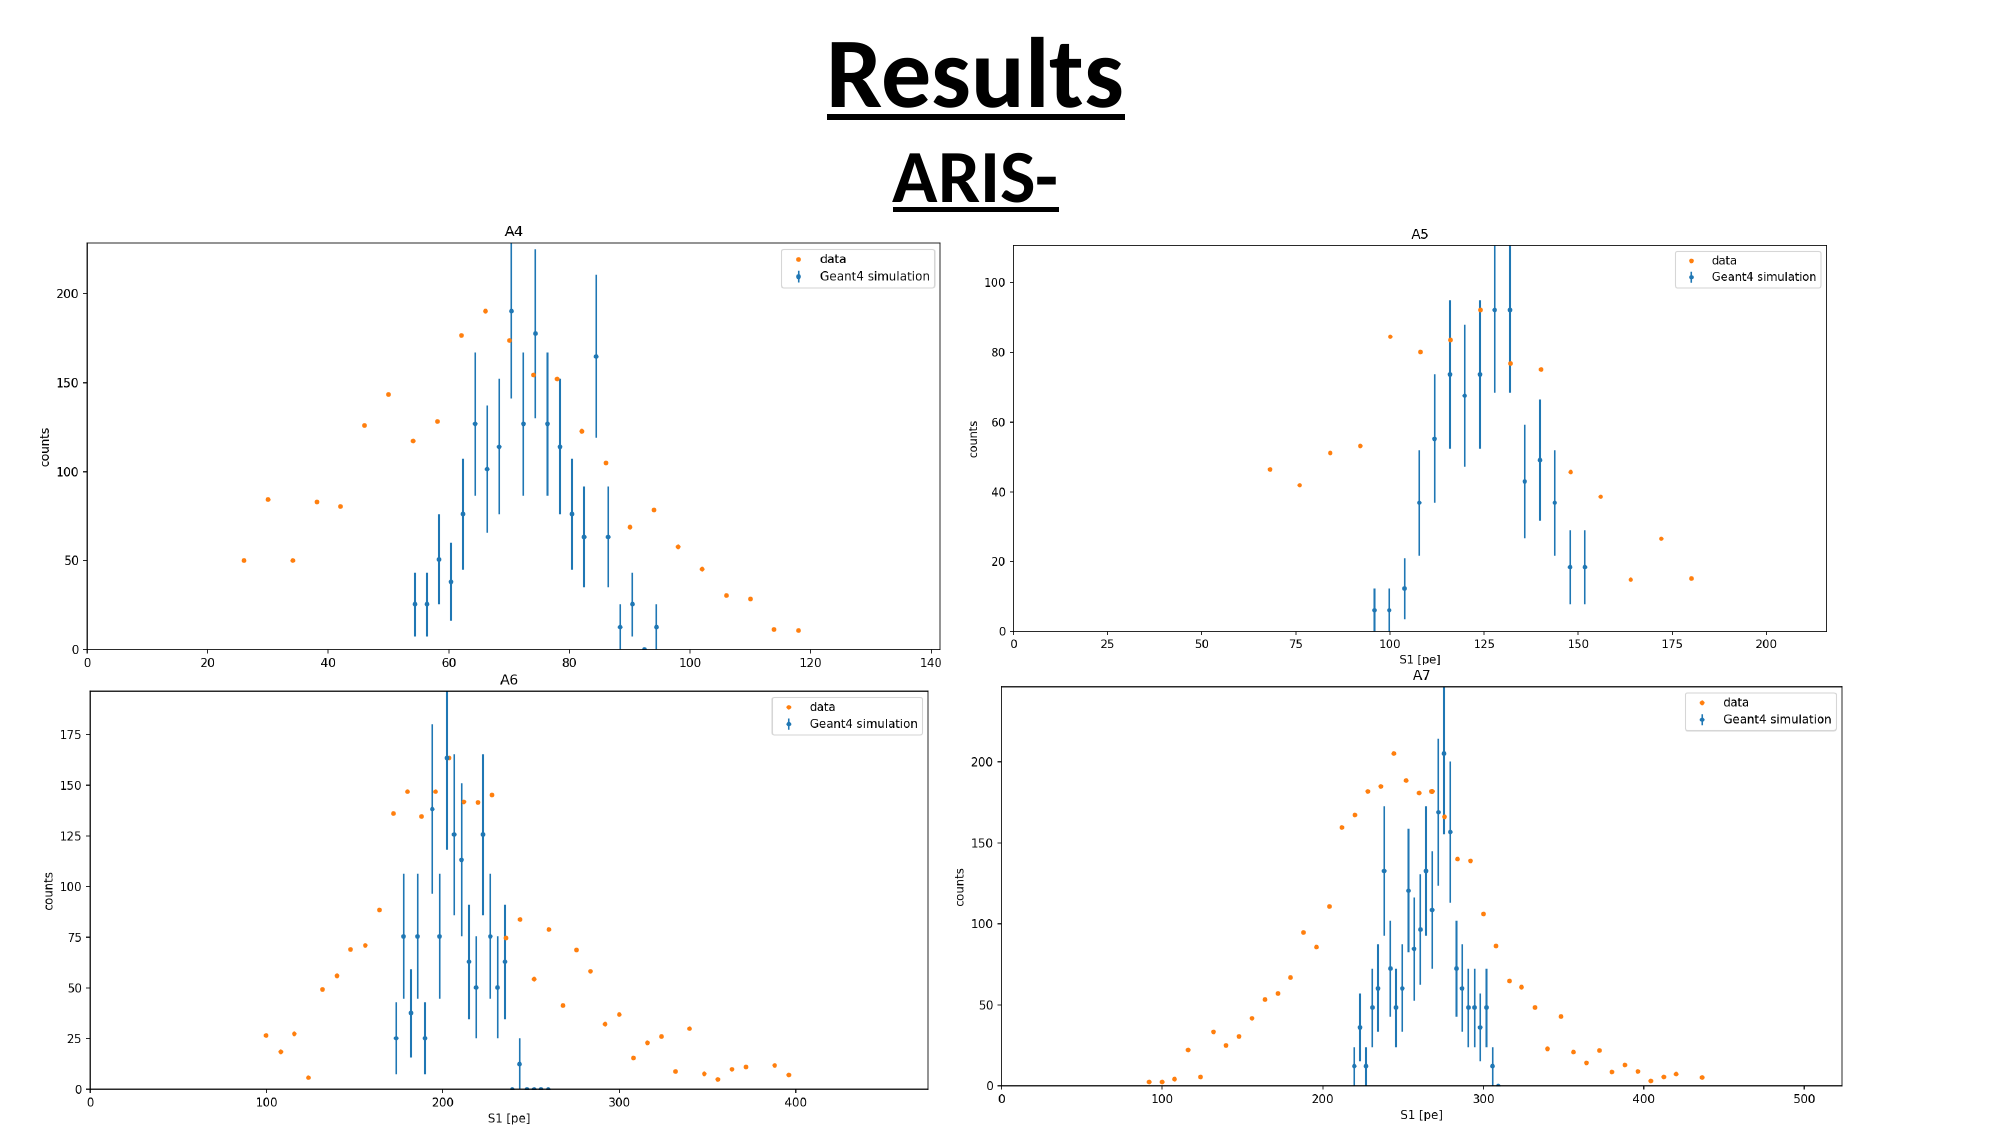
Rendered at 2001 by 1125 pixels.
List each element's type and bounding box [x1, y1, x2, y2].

picture [33, 225, 942, 1125]
picture [947, 227, 1844, 1121]
